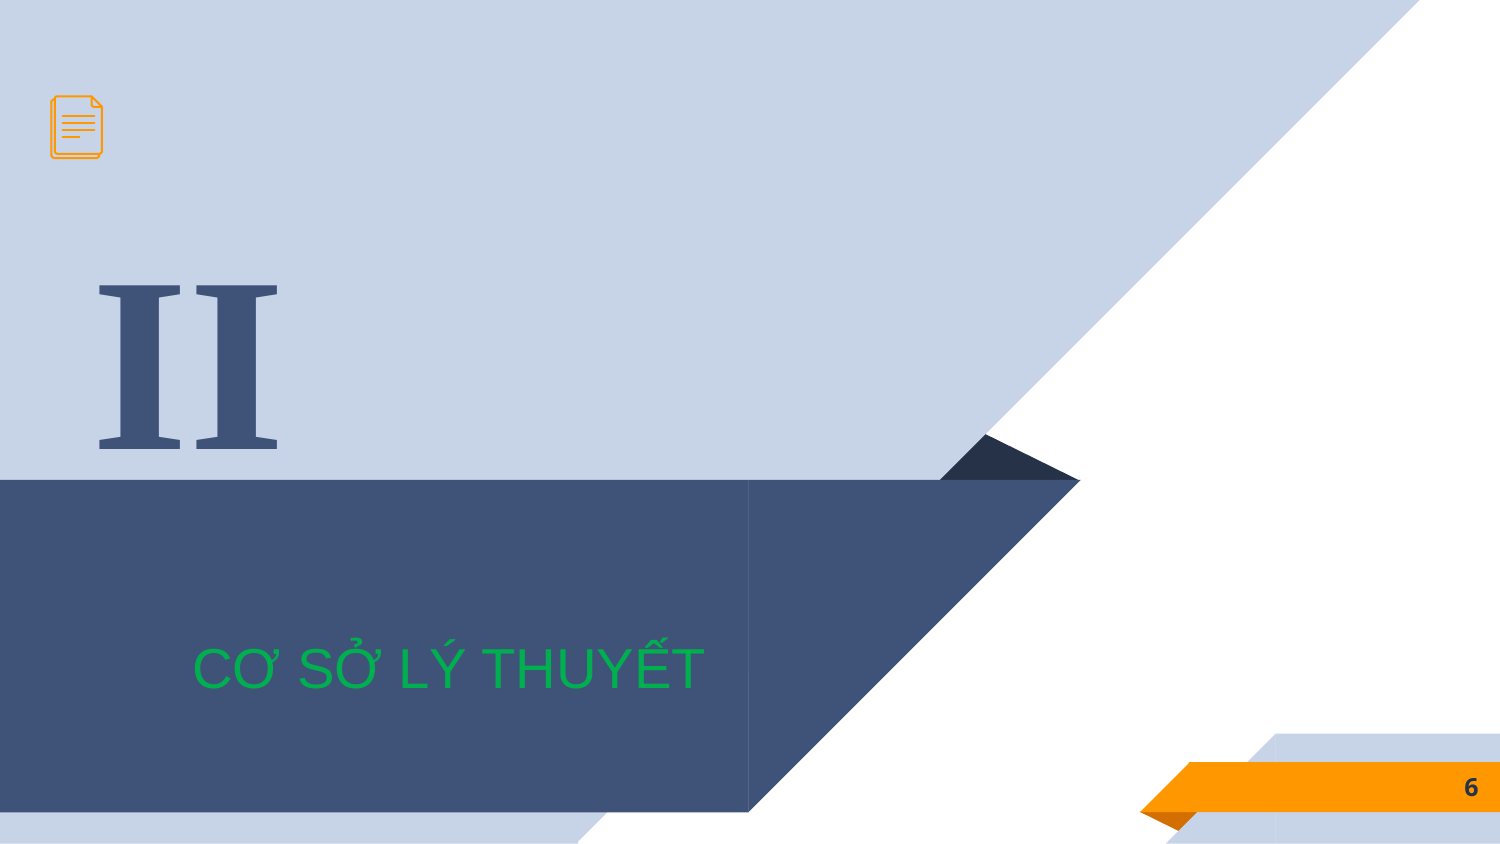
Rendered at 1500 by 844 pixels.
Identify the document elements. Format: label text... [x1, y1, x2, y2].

subtitle CƠ SỞ LÝ THUYẾT [17, 563, 869, 708]
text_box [50, 96, 103, 159]
text_box II [76, 0, 434, 515]
slide_number 6 [1249, 760, 1494, 813]
